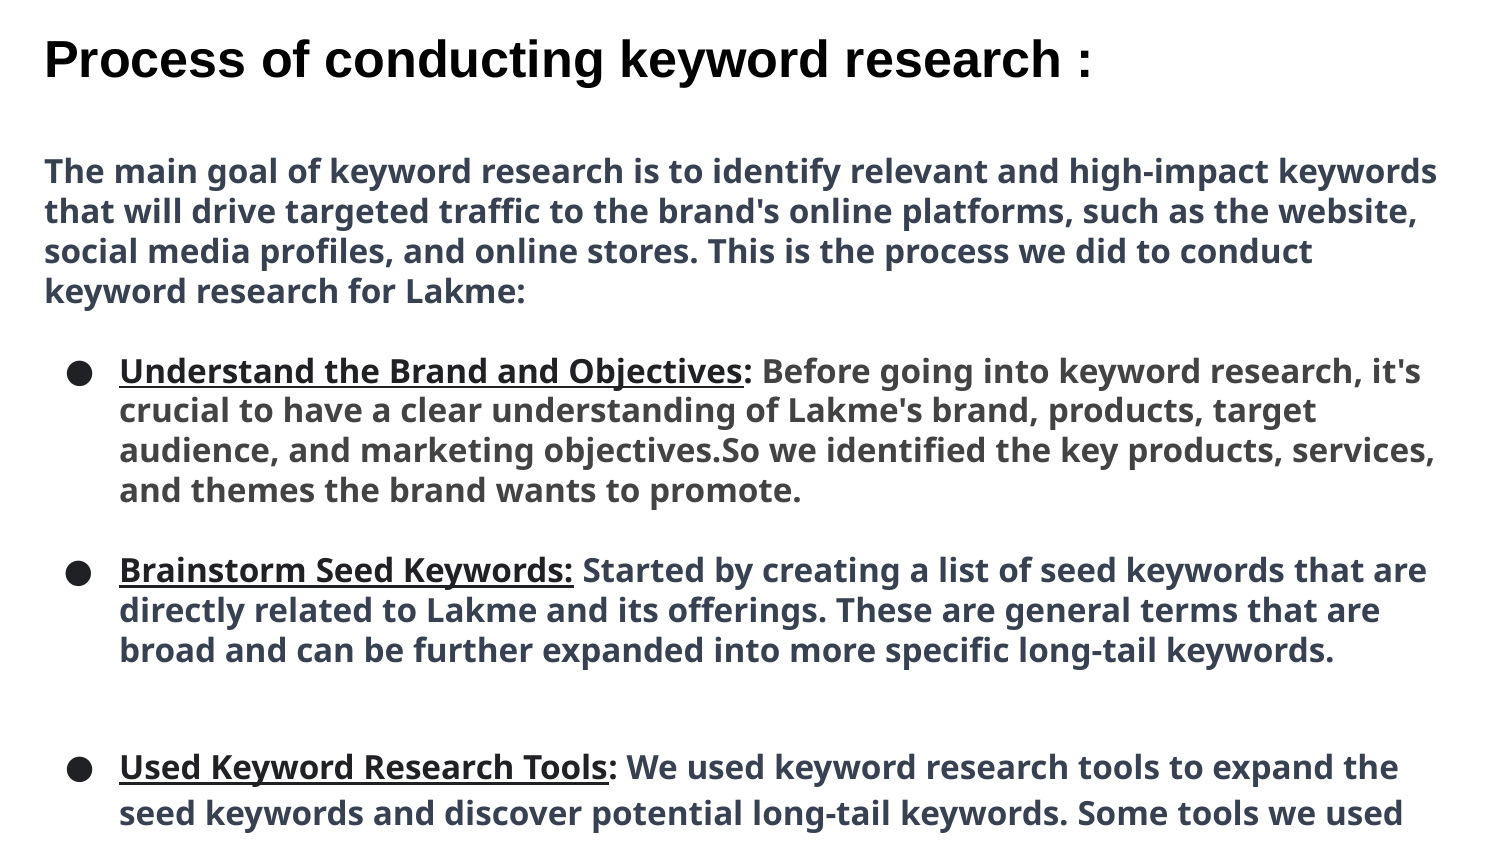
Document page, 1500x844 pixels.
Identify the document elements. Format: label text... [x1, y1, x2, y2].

text_box Process of conducting keyword research : The main goal of keyword research is to identify relevant and high-impact keywords that will drive targeted traffic to the brand's online platforms, such as the website, social media profiles, and online stores. This is the process we did to conduct keyword research for Lakme: Understand the Brand and Objectives: Before going into keyword research, it's crucial to have a clear understanding of Lakme's brand, products, target audience, and marketing objectives.So we identified the key products, services, and themes the brand wants to promote. Brainstorm Seed Keywords: Started by creating a list of seed keywords that are directly related to Lakme and its offerings. These are general terms that are broad and can be further expanded into more specific long-tail keywords. Used Keyword Research Tools: We used keyword research tools to expand the seed keywords and discover potential long-tail keywords. Some tools we used are Ubersuggest, SEMrush, Moz Keyword Explorer & WordStream [29, 10, 1471, 828]
